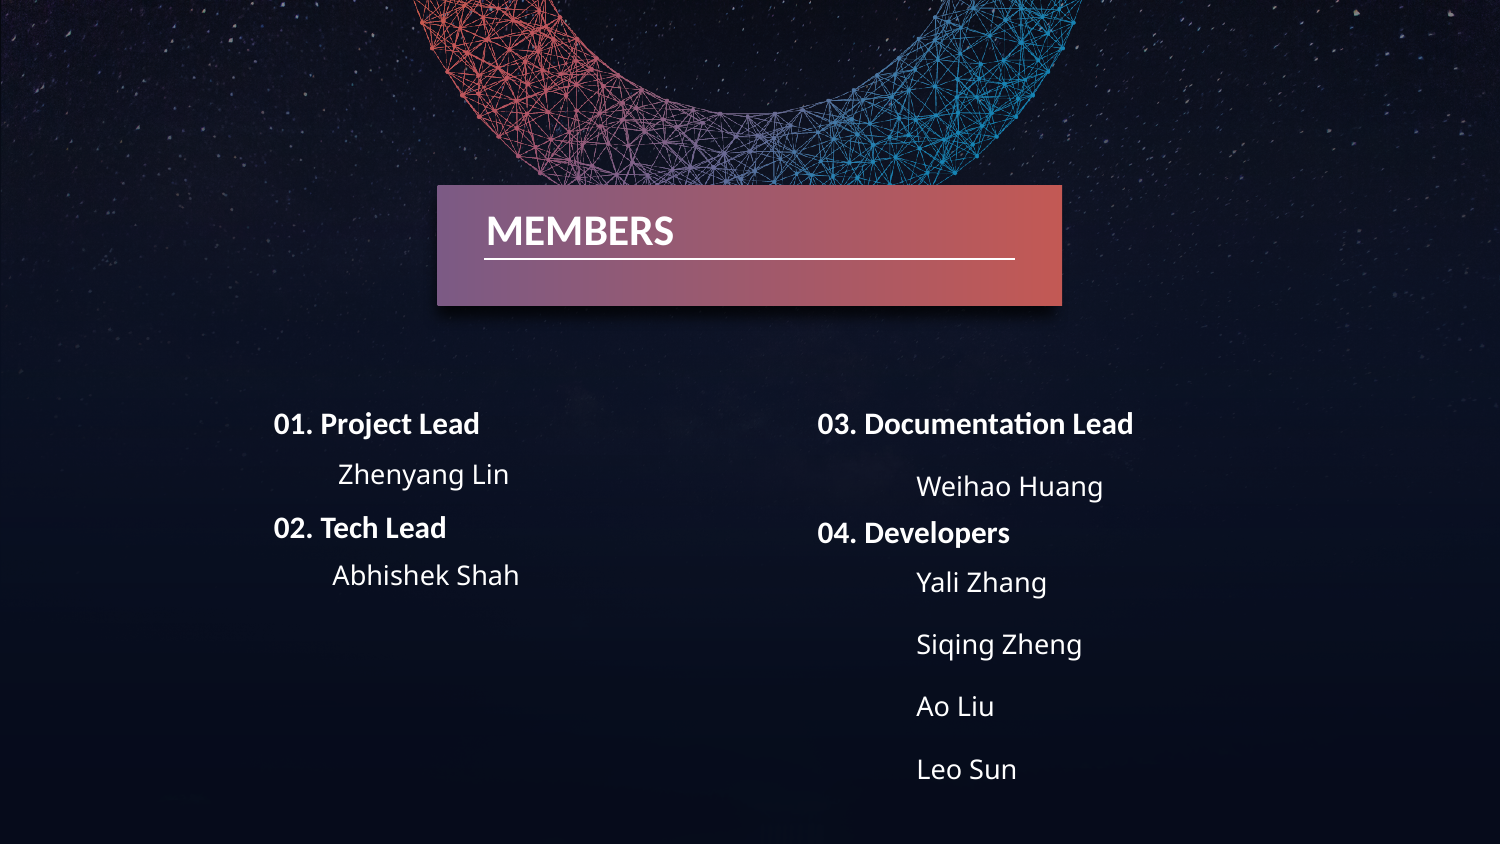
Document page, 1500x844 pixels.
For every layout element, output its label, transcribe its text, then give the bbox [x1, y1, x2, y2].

text_box [437, 185, 1063, 306]
text_box Abhishek Shah [246, 547, 730, 597]
text_box 04. Developers [806, 506, 1349, 556]
text_box MEMBERS [474, 195, 1026, 260]
text_box 01. Project Lead [262, 397, 806, 447]
text_box 03. Documentation Lead [806, 397, 1349, 447]
text_box Yali Zhang Siqing Zheng Ao Liu Leo Sun [830, 554, 1314, 791]
text_box Zhenyang Lin [321, 451, 806, 496]
text_box 02. Tech Lead [262, 501, 806, 551]
text_box Weihao Huang [830, 458, 1314, 506]
picture [0, 0, 1500, 844]
